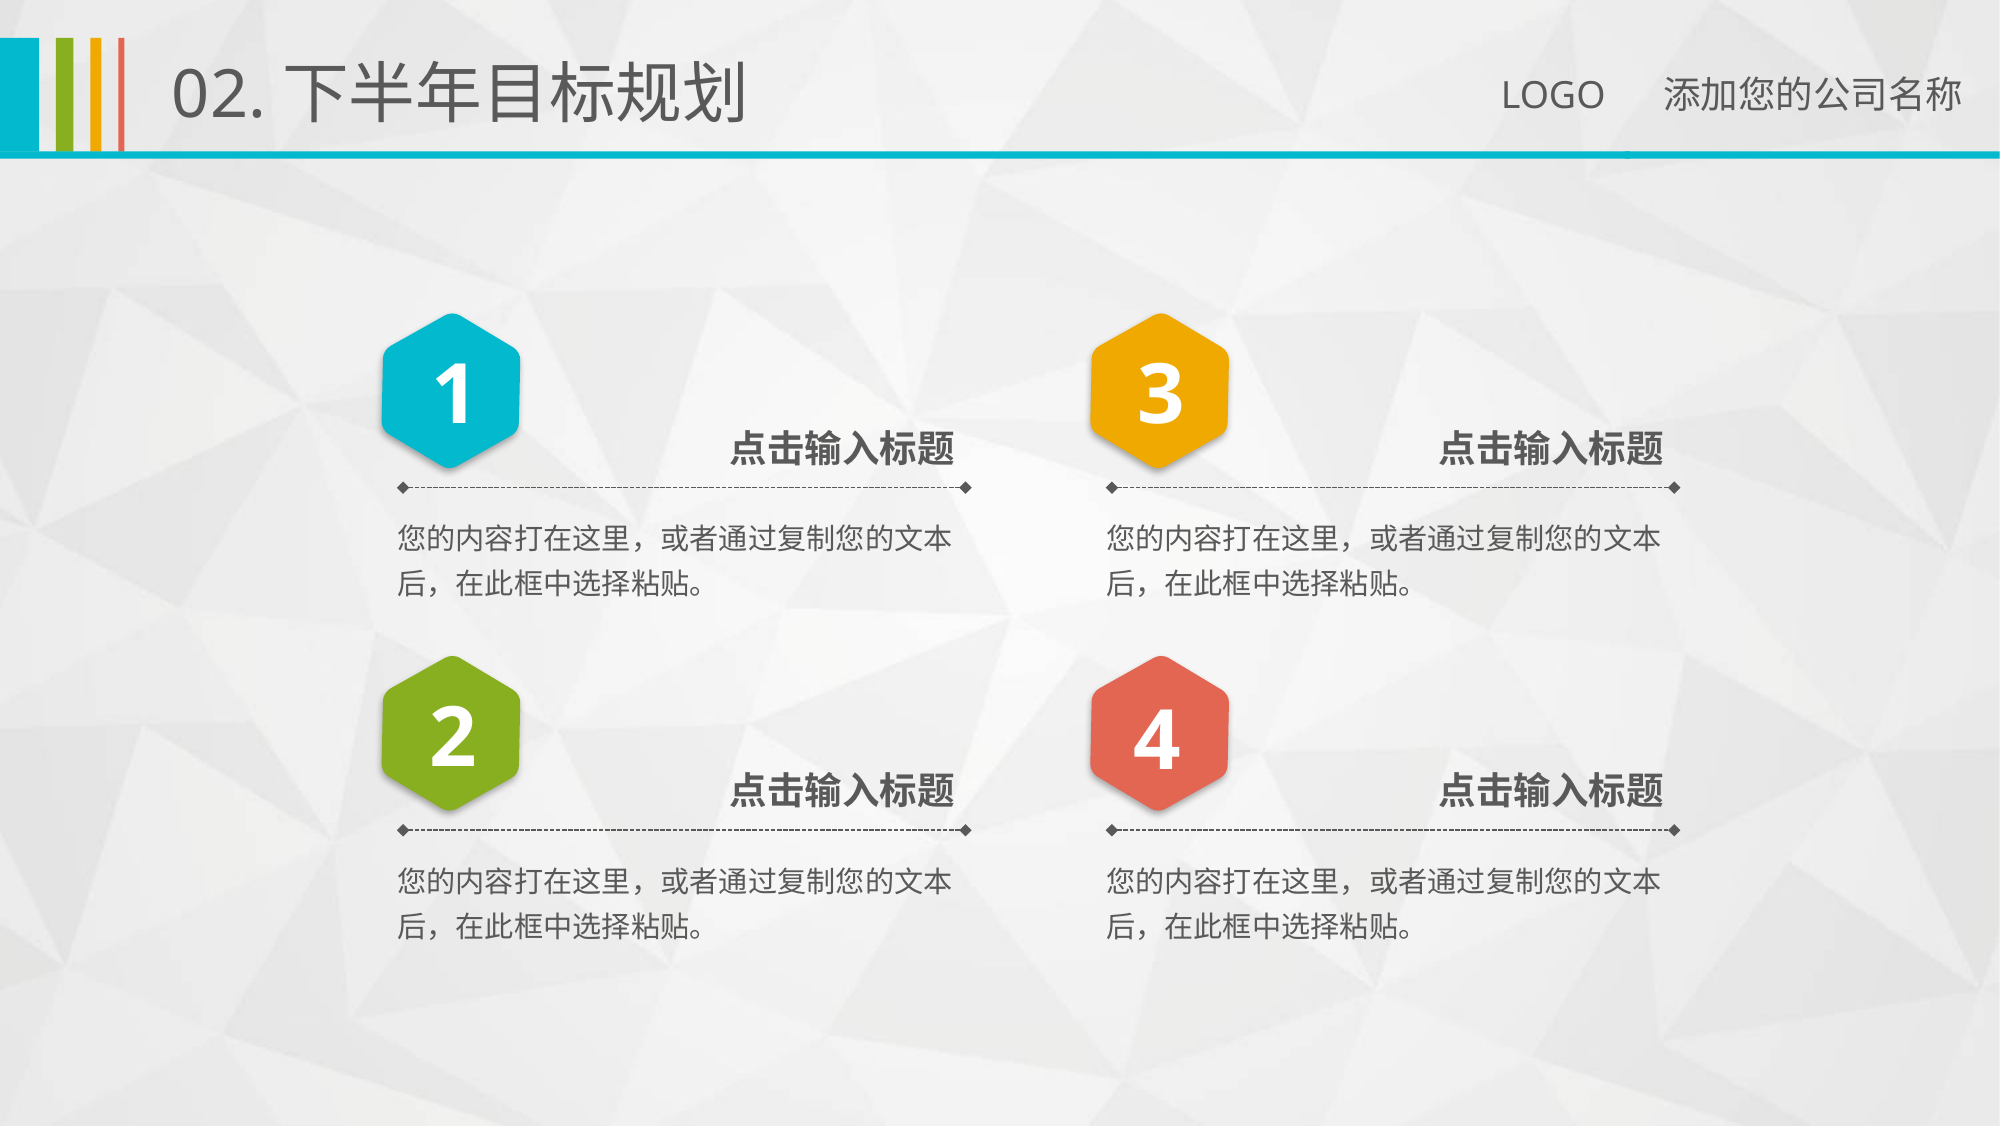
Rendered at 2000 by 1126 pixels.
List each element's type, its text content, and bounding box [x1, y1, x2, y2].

text_box [381, 313, 521, 469]
picture [0, 160, 2000, 1126]
text_box 2 [414, 675, 477, 791]
text_box [1090, 655, 1229, 811]
text_box 3 [1123, 333, 1186, 448]
text_box LOGO 添加您的公司名称 [1486, 63, 2000, 123]
text_box 点击输入标题 [715, 760, 970, 820]
text_box 您的内容打在这里，或者通过复制您的文本后，在此框中选择粘贴。 [382, 845, 995, 951]
text_box [381, 655, 521, 811]
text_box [0, 151, 2000, 160]
text_box 点击输入标题 [1423, 760, 1679, 820]
text_box 4 [1118, 678, 1181, 794]
text_box 您的内容打在这里，或者通过复制您的文本后，在此框中选择粘贴。 [382, 502, 995, 608]
text_box 1 [416, 333, 479, 448]
text_box 点击输入标题 [1423, 417, 1679, 478]
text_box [0, 37, 125, 149]
text_box 02.下半年目标规划 [157, 43, 925, 138]
text_box 您的内容打在这里，或者通过复制您的文本后，在此框中选择粘贴。 [1091, 845, 1704, 951]
text_box 您的内容打在这里，或者通过复制您的文本后，在此框中选择粘贴。 [1091, 502, 1704, 608]
text_box 点击输入标题 [715, 417, 970, 478]
picture [0, 0, 2000, 151]
text_box [1090, 313, 1229, 469]
